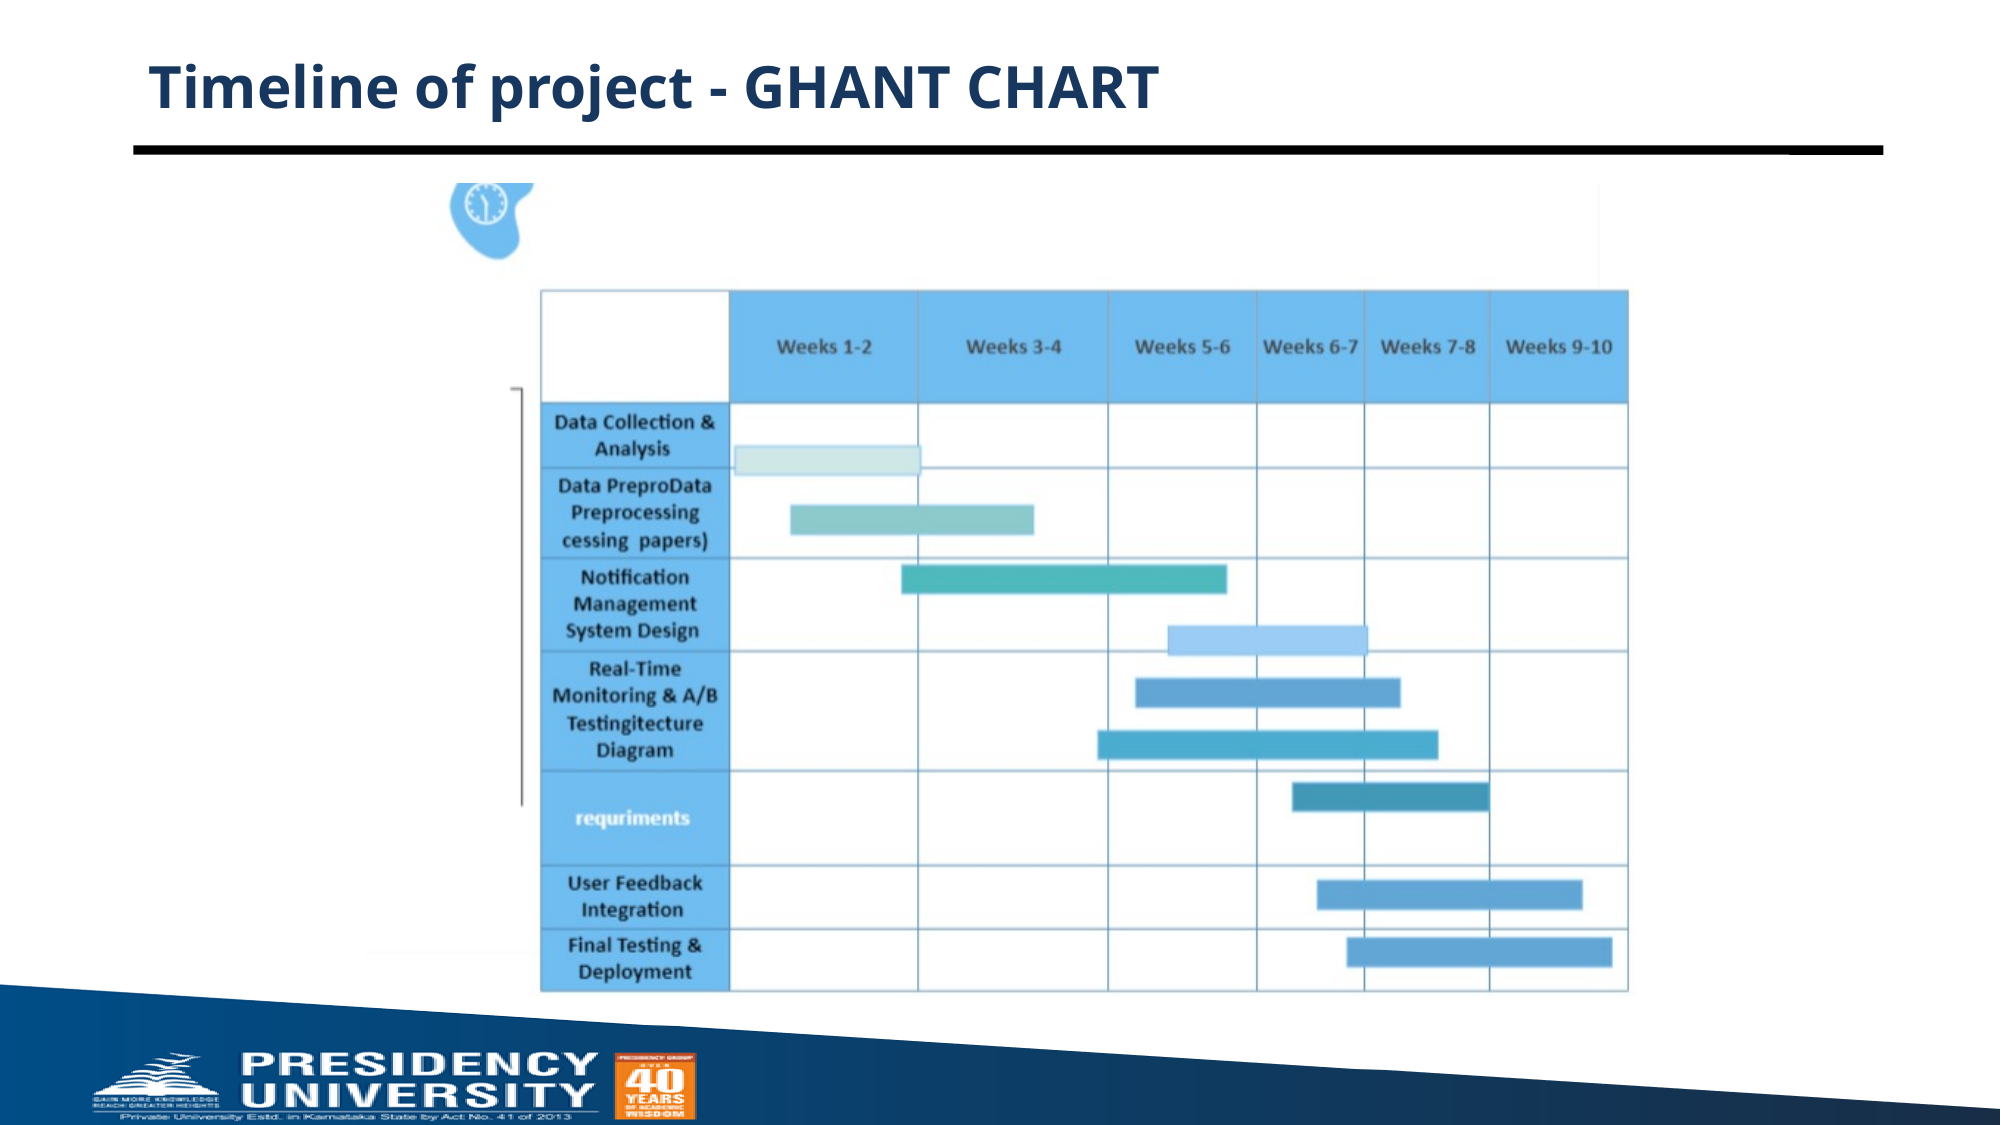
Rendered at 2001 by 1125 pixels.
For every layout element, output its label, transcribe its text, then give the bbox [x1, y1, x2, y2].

picture [0, 982, 2000, 1125]
title Timeline of project - GHANT CHART [133, 45, 1884, 125]
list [365, 183, 1635, 997]
